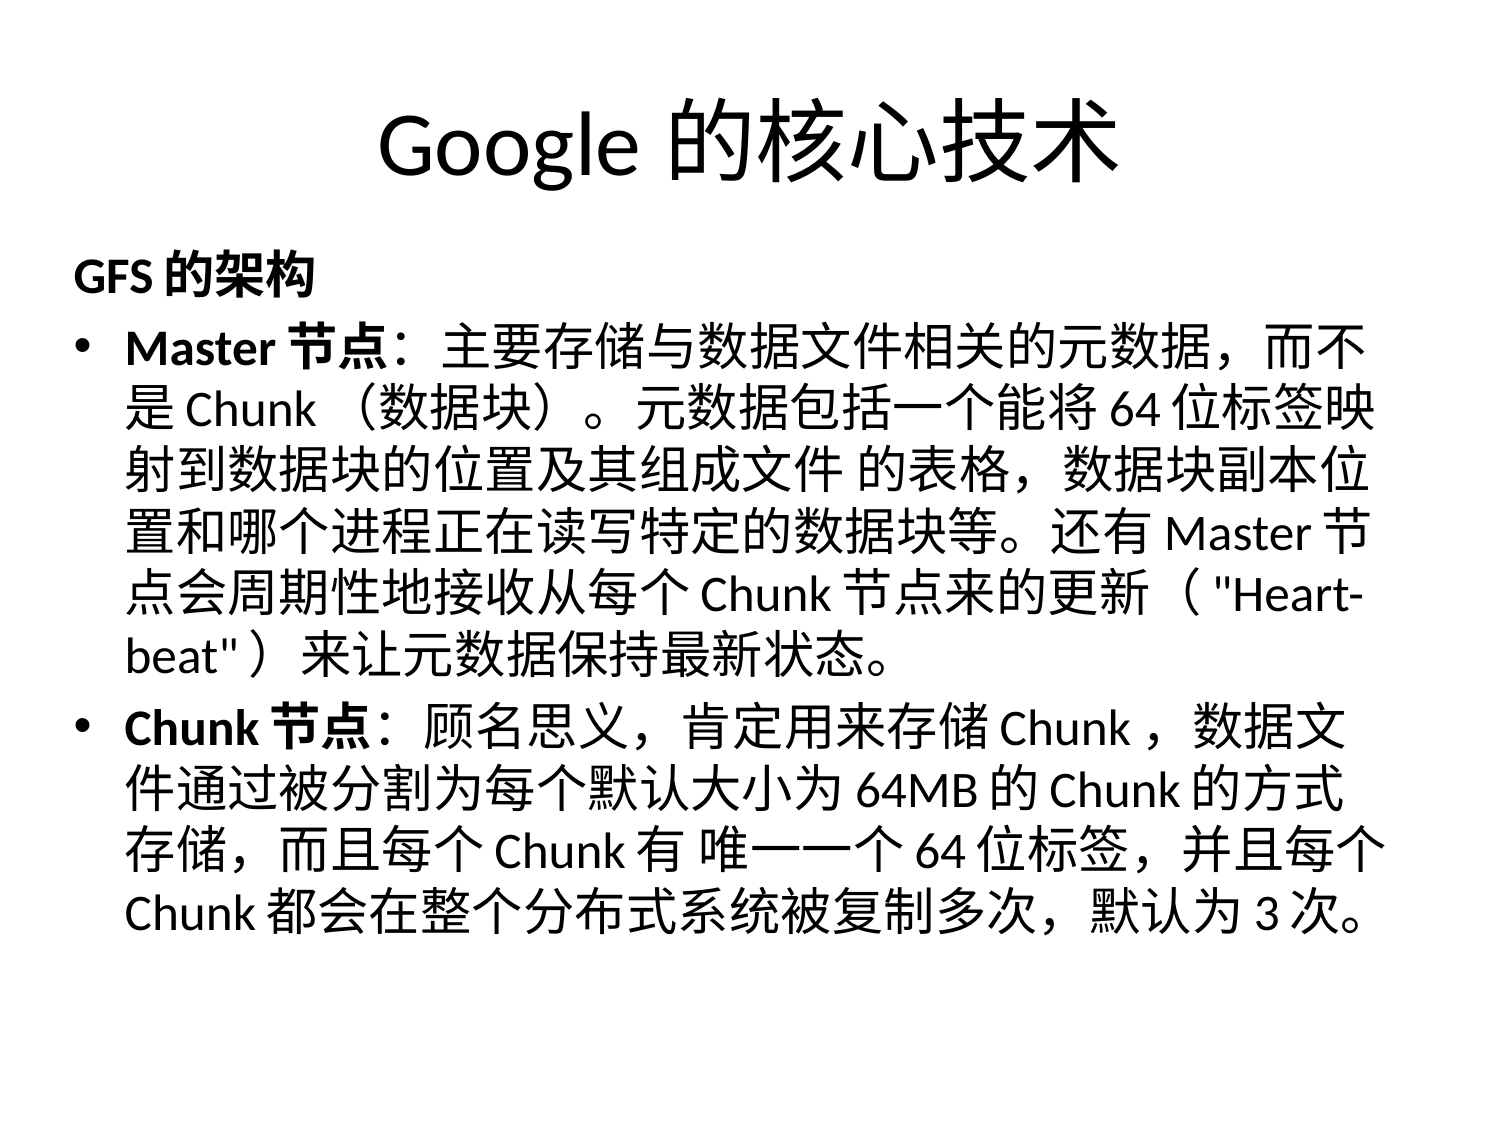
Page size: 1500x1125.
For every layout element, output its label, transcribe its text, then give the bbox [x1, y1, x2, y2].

list GFS的架构 Master节点：主要存储与数据文件相关的元数据，而不是Chunk（数据块）。元数据包括一个能将64位标签映射到数据块的位置及其组成文件 的表格，数据块副本位置和哪个进程正在读写特定的数据块等。还有Master节点会周期性地接收从每个Chunk节点来的更新（"Heart- beat"）来让元数据保持最新状态。 Chunk节点：顾名思义，肯定用来存储Chunk，数据文件通过被分割为每个默认大小为64MB的Chunk的方式存储，而且每个Chunk有 唯一一个64位标签，并且每个Chunk都会在整个分布式系统被复制多次，默认为3次。 [58, 234, 1409, 985]
title Google的核心技术 [75, 45, 1425, 233]
